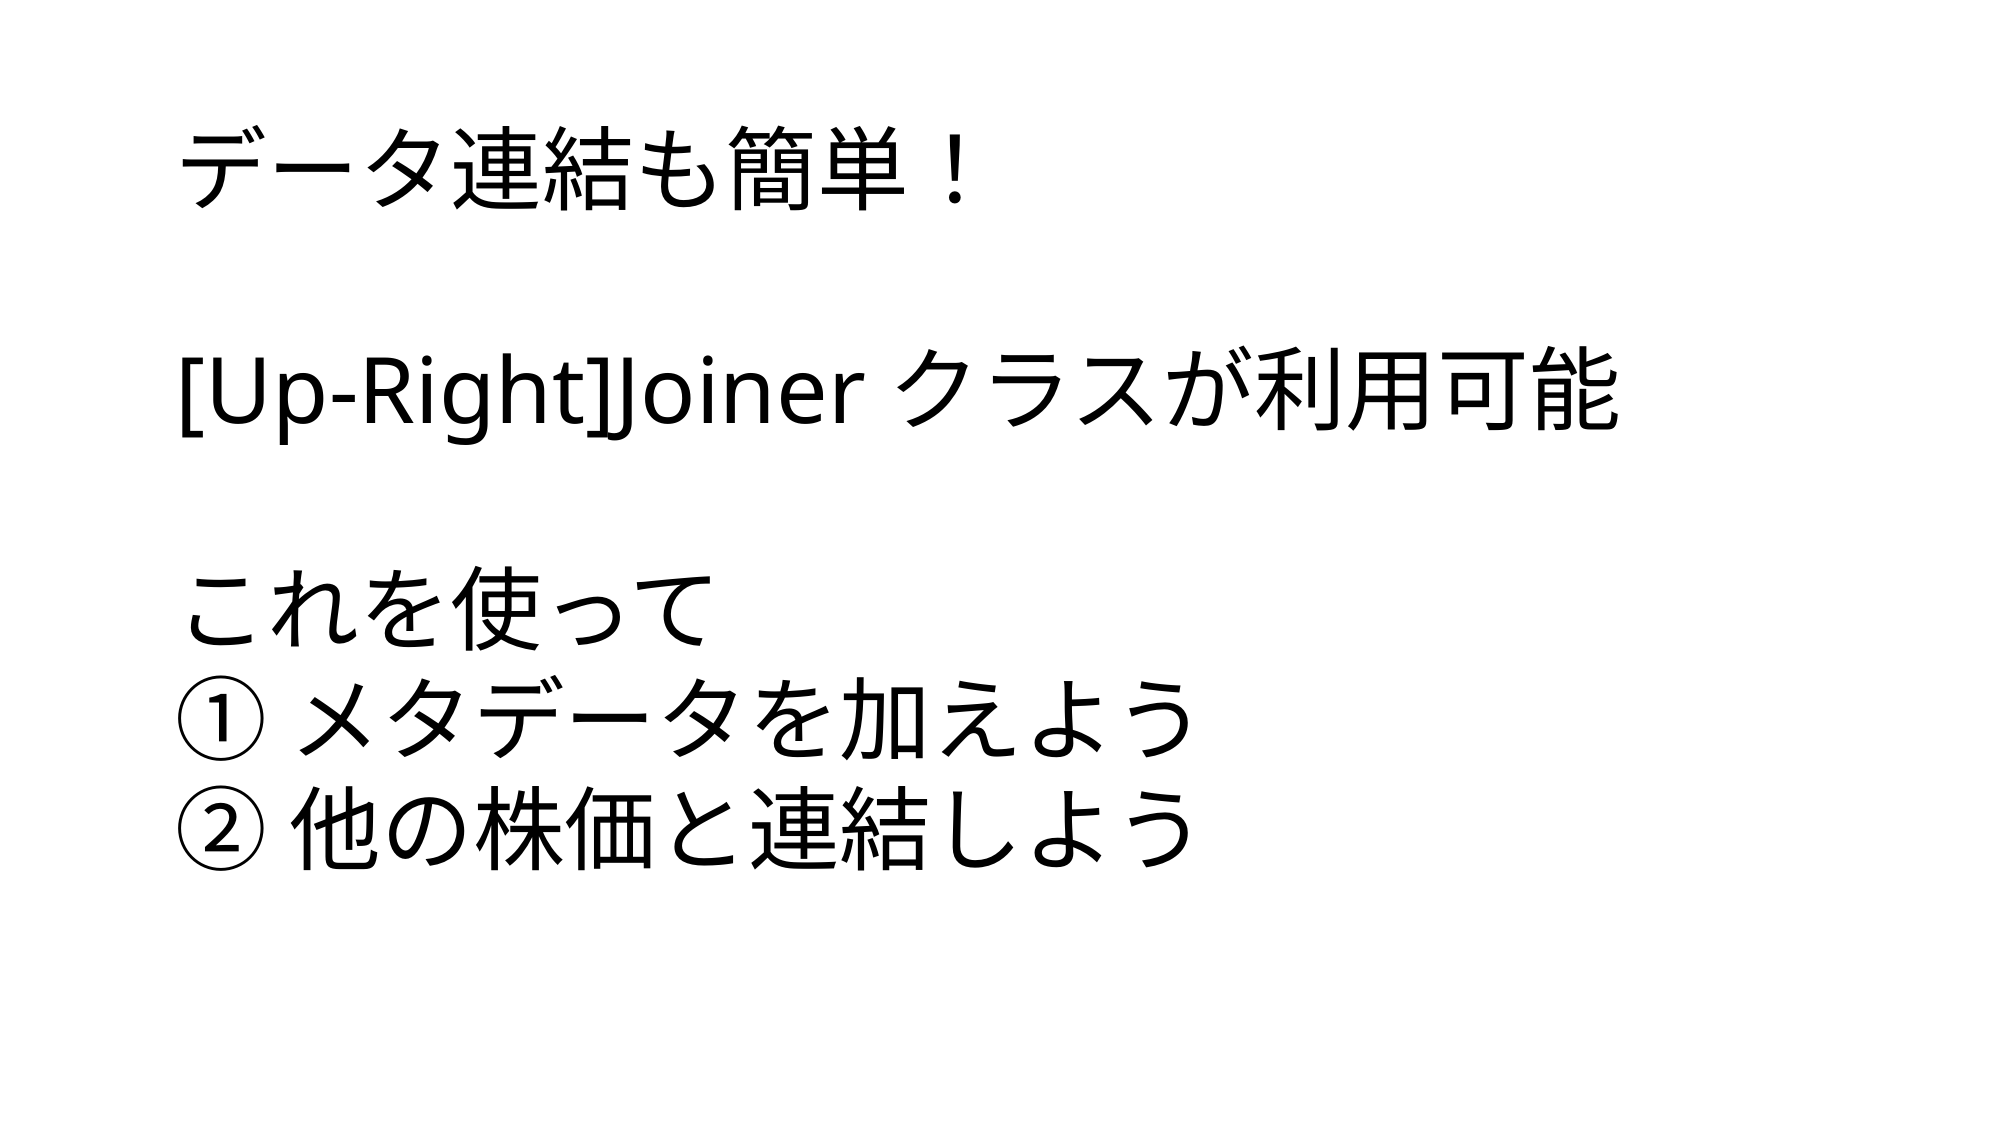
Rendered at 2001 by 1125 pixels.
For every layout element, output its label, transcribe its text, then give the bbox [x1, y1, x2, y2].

text_box データ連結も簡単！ [Up-Right]Joinerクラスが利用可能 これを使って ①メタデータを加えよう ②他の株価と連結しよう [160, 104, 1963, 889]
